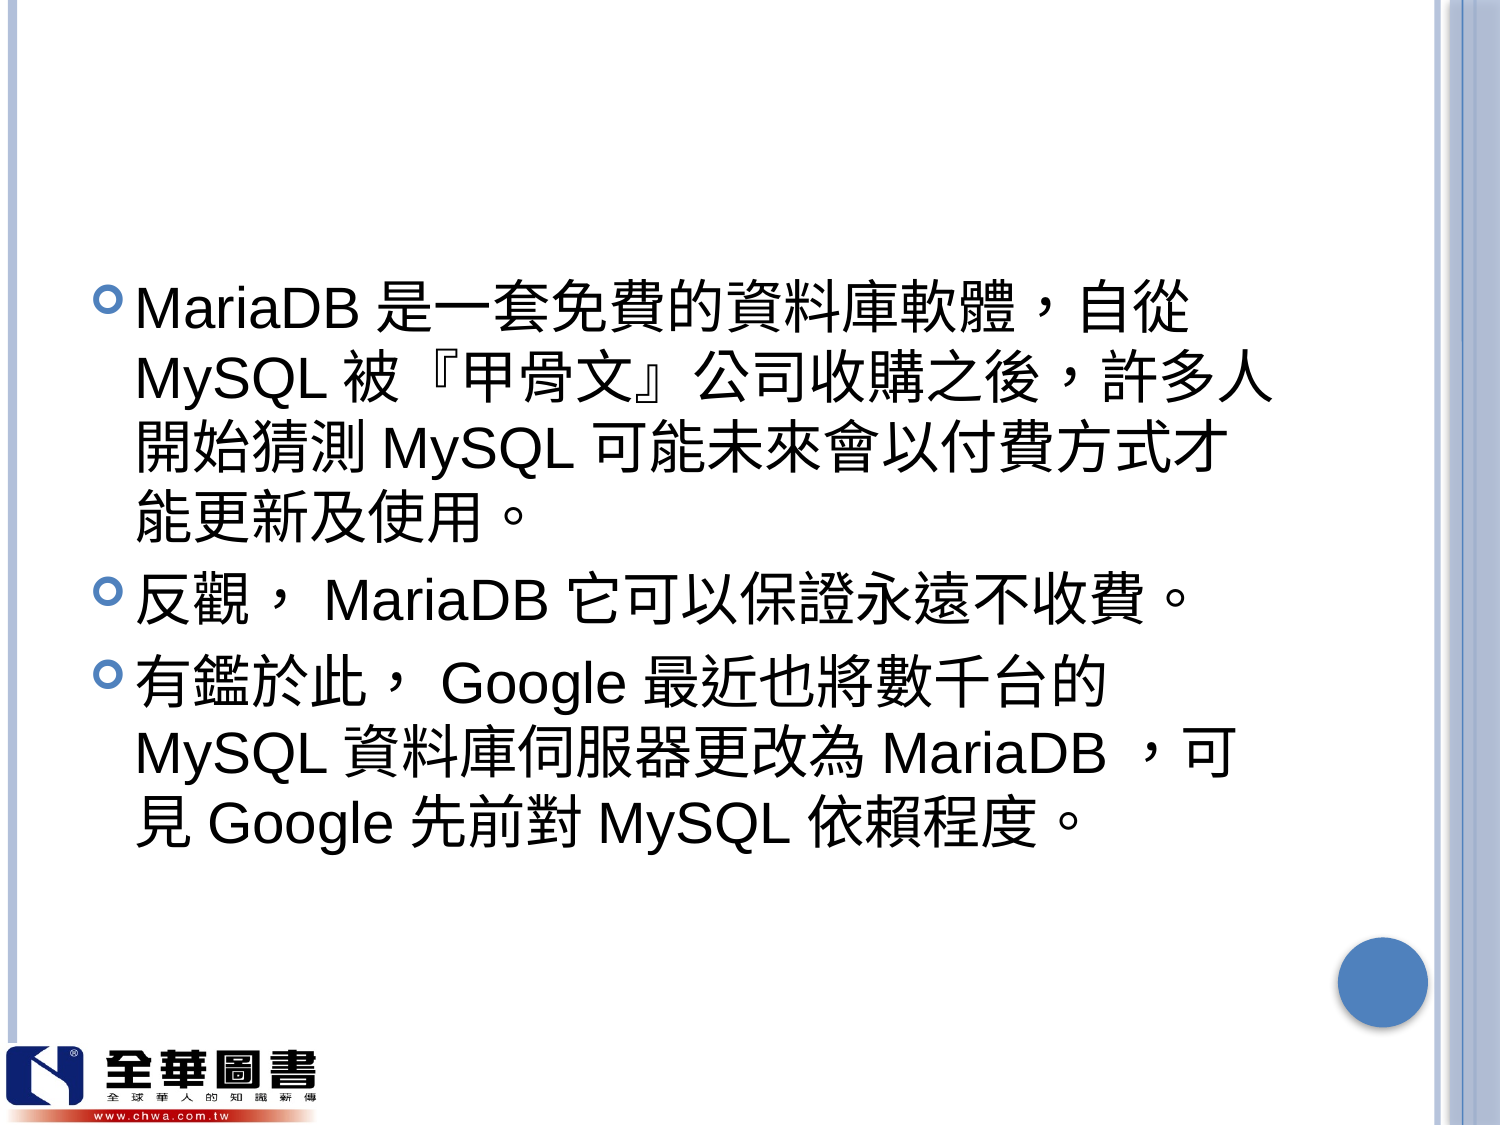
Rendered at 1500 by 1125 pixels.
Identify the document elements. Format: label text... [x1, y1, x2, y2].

picture [0, 1043, 322, 1125]
list MariaDB是一套免費的資料庫軟體，自從MySQL被『甲骨文』公司收購之後，許多人開始猜測MySQL可能未來會以付費方式才能更新及使用。 反觀，MariaDB它可以保證永遠不收費。 有鑑於此，Google最近也將數千台的MySQL資料庫伺服器更改為MariaDB，可見Google先前對MySQL依賴程度。 [75, 262, 1300, 1062]
